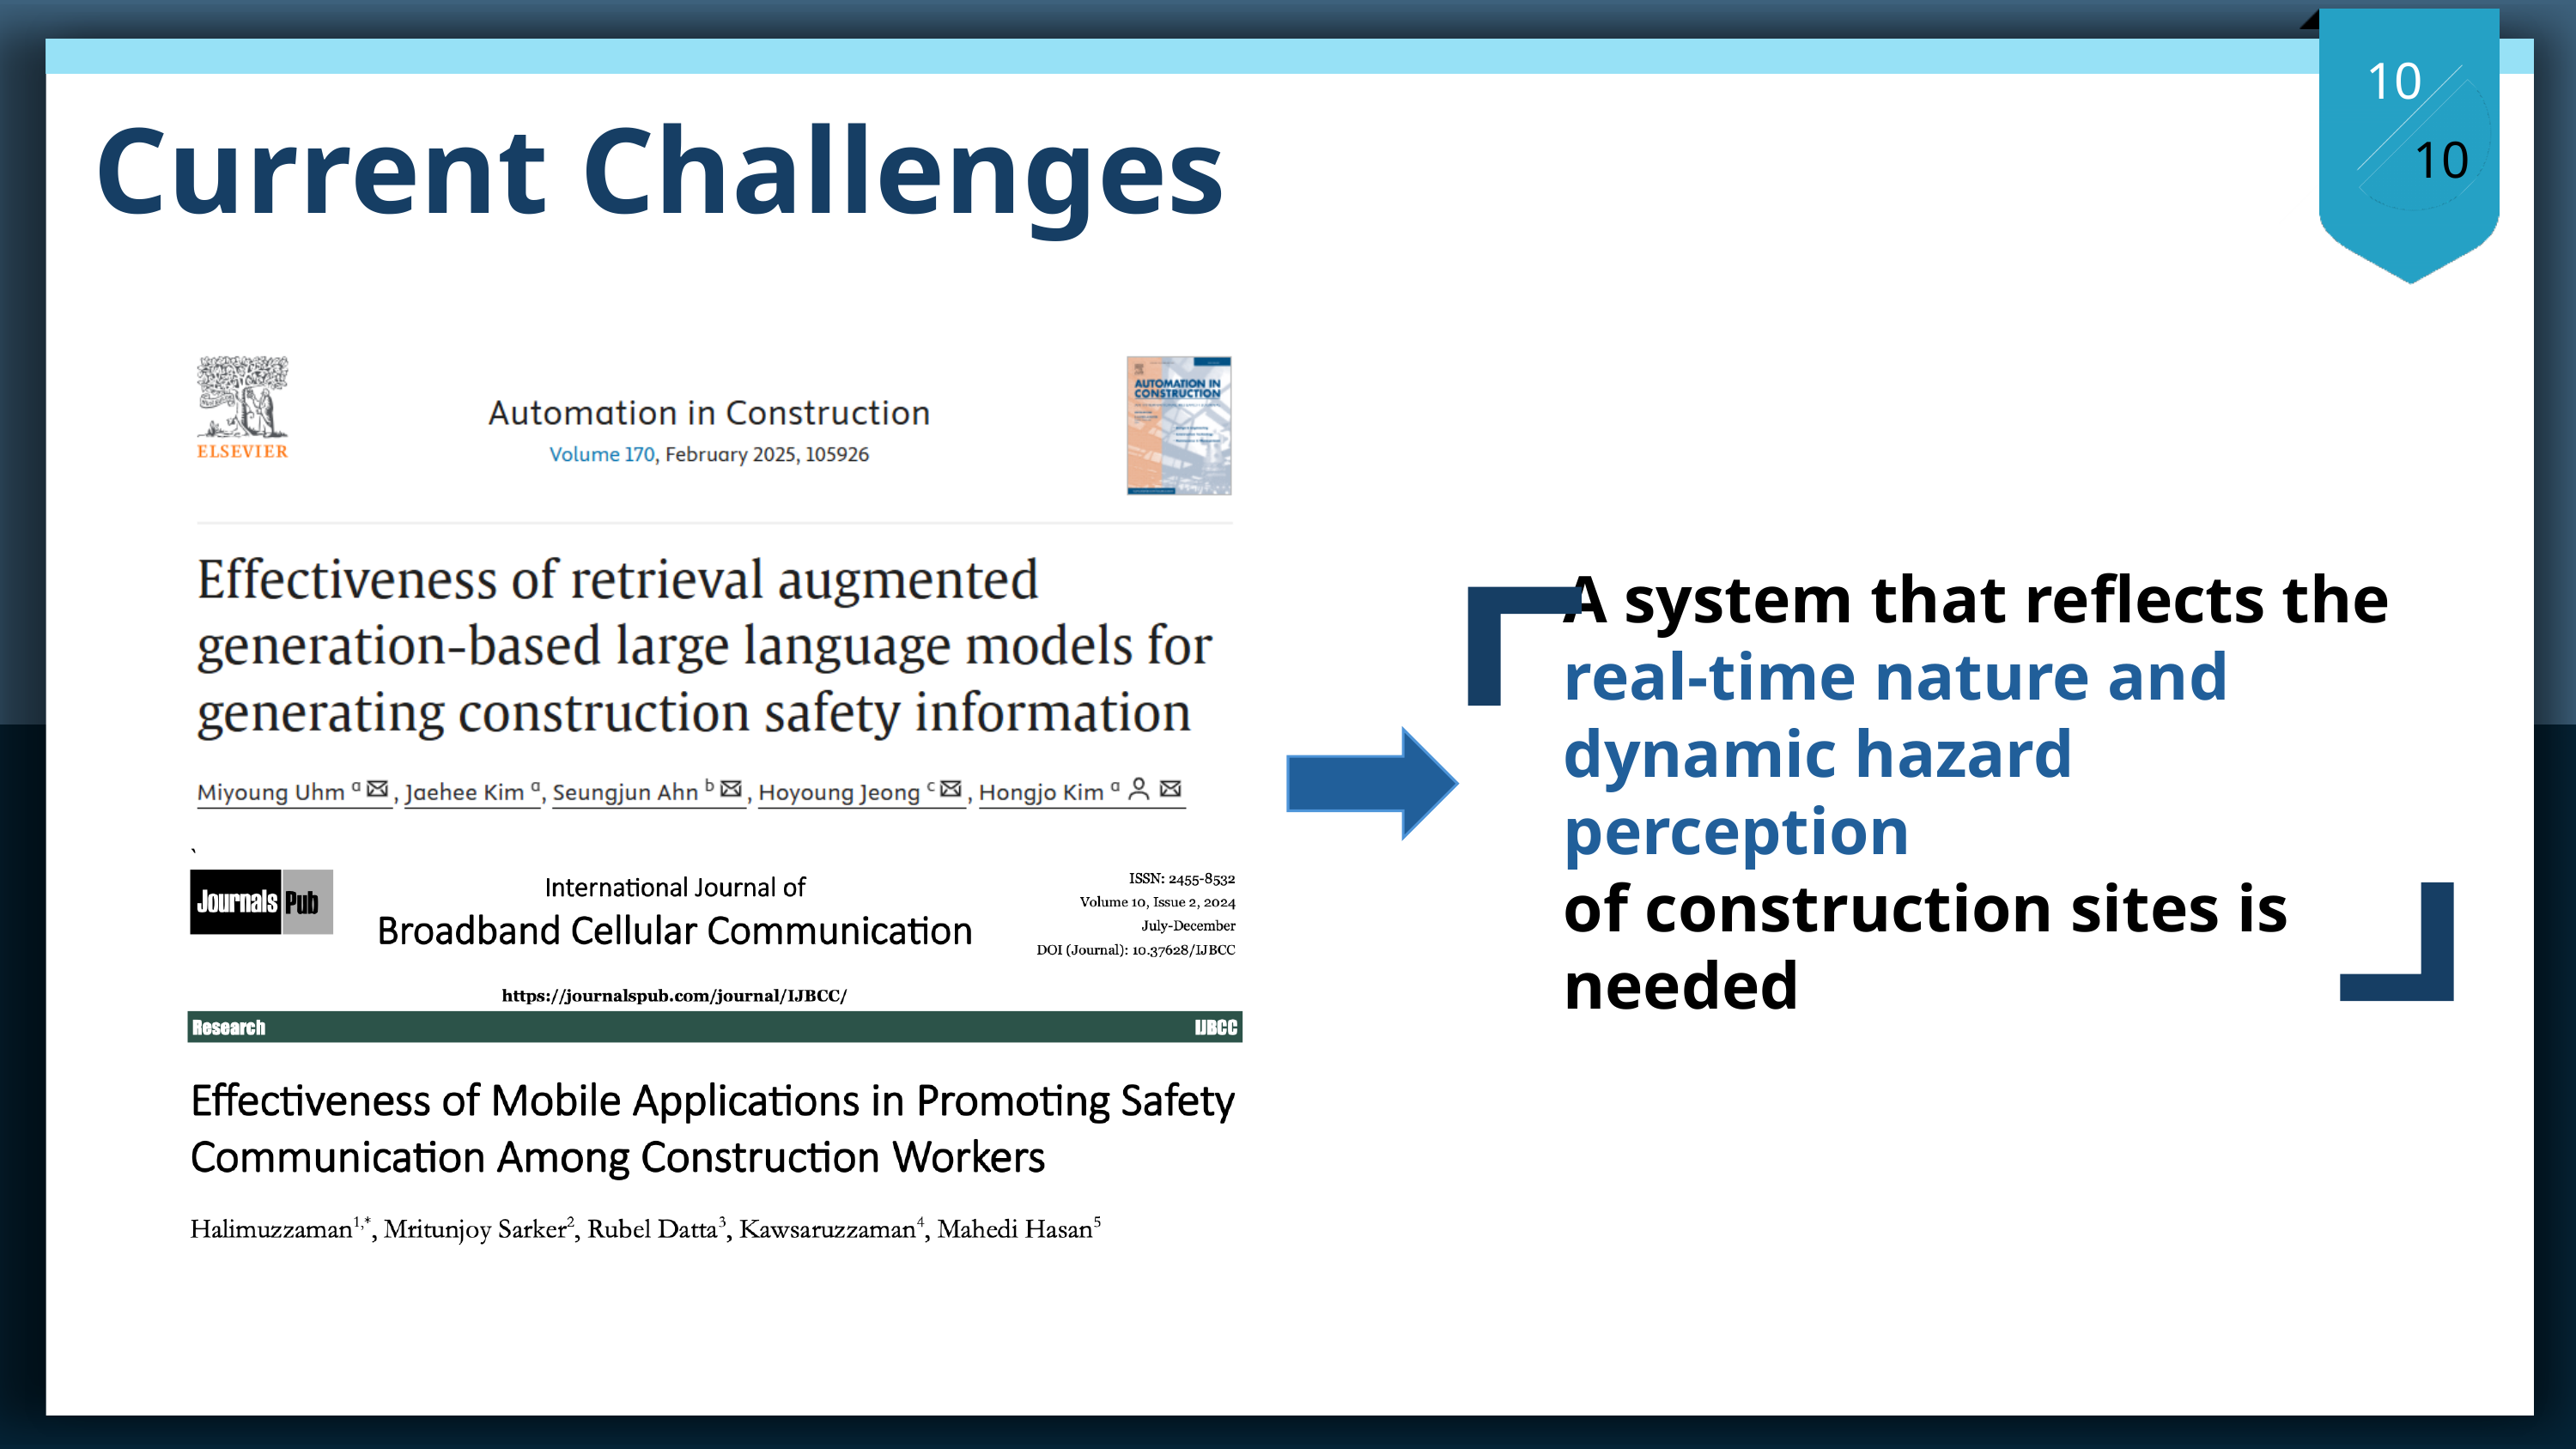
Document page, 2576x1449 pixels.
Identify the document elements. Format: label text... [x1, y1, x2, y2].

text_box [1467, 585, 1583, 706]
picture [0, 0, 2576, 1449]
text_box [178, 344, 1262, 1264]
text_box A system that reflects the real-time nature and dynamic hazard perception of construction sites is needed [1523, 524, 2433, 1057]
text_box Current Challenges [80, 88, 1843, 244]
text_box [2339, 881, 2455, 1003]
text_box [1286, 725, 1460, 841]
